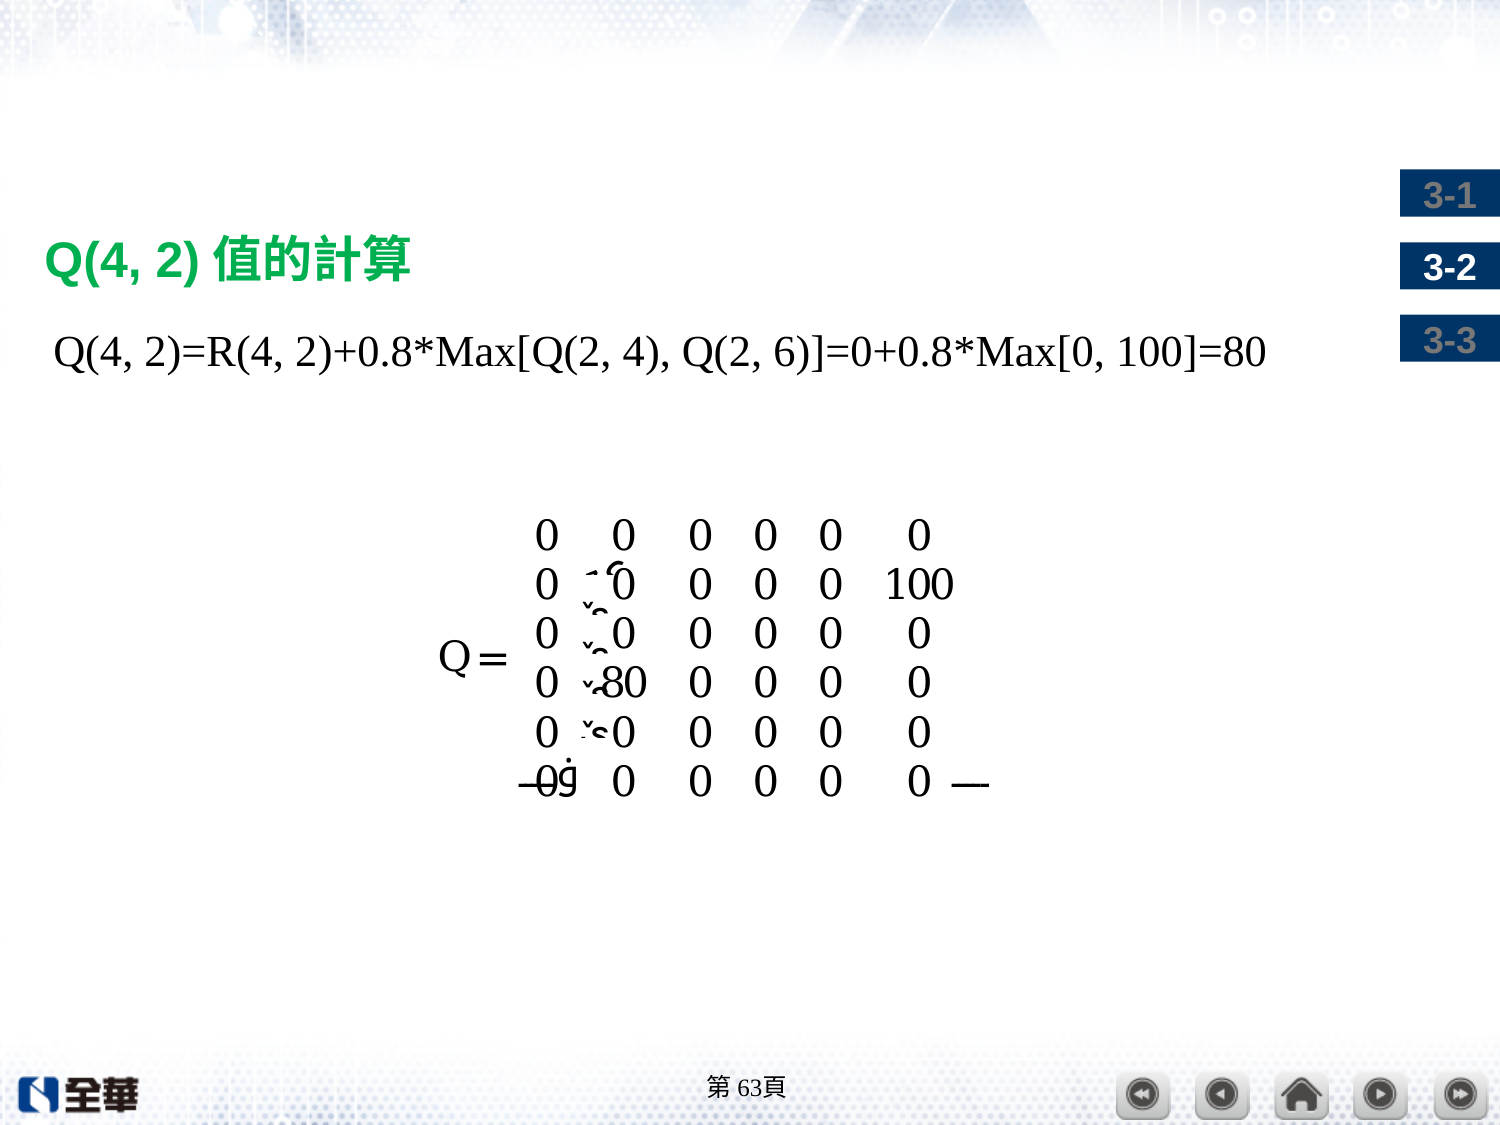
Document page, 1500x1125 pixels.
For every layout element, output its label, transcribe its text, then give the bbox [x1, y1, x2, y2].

list Q(4, 2)值的計算 [29, 219, 1386, 1048]
picture [0, 0, 1500, 1125]
